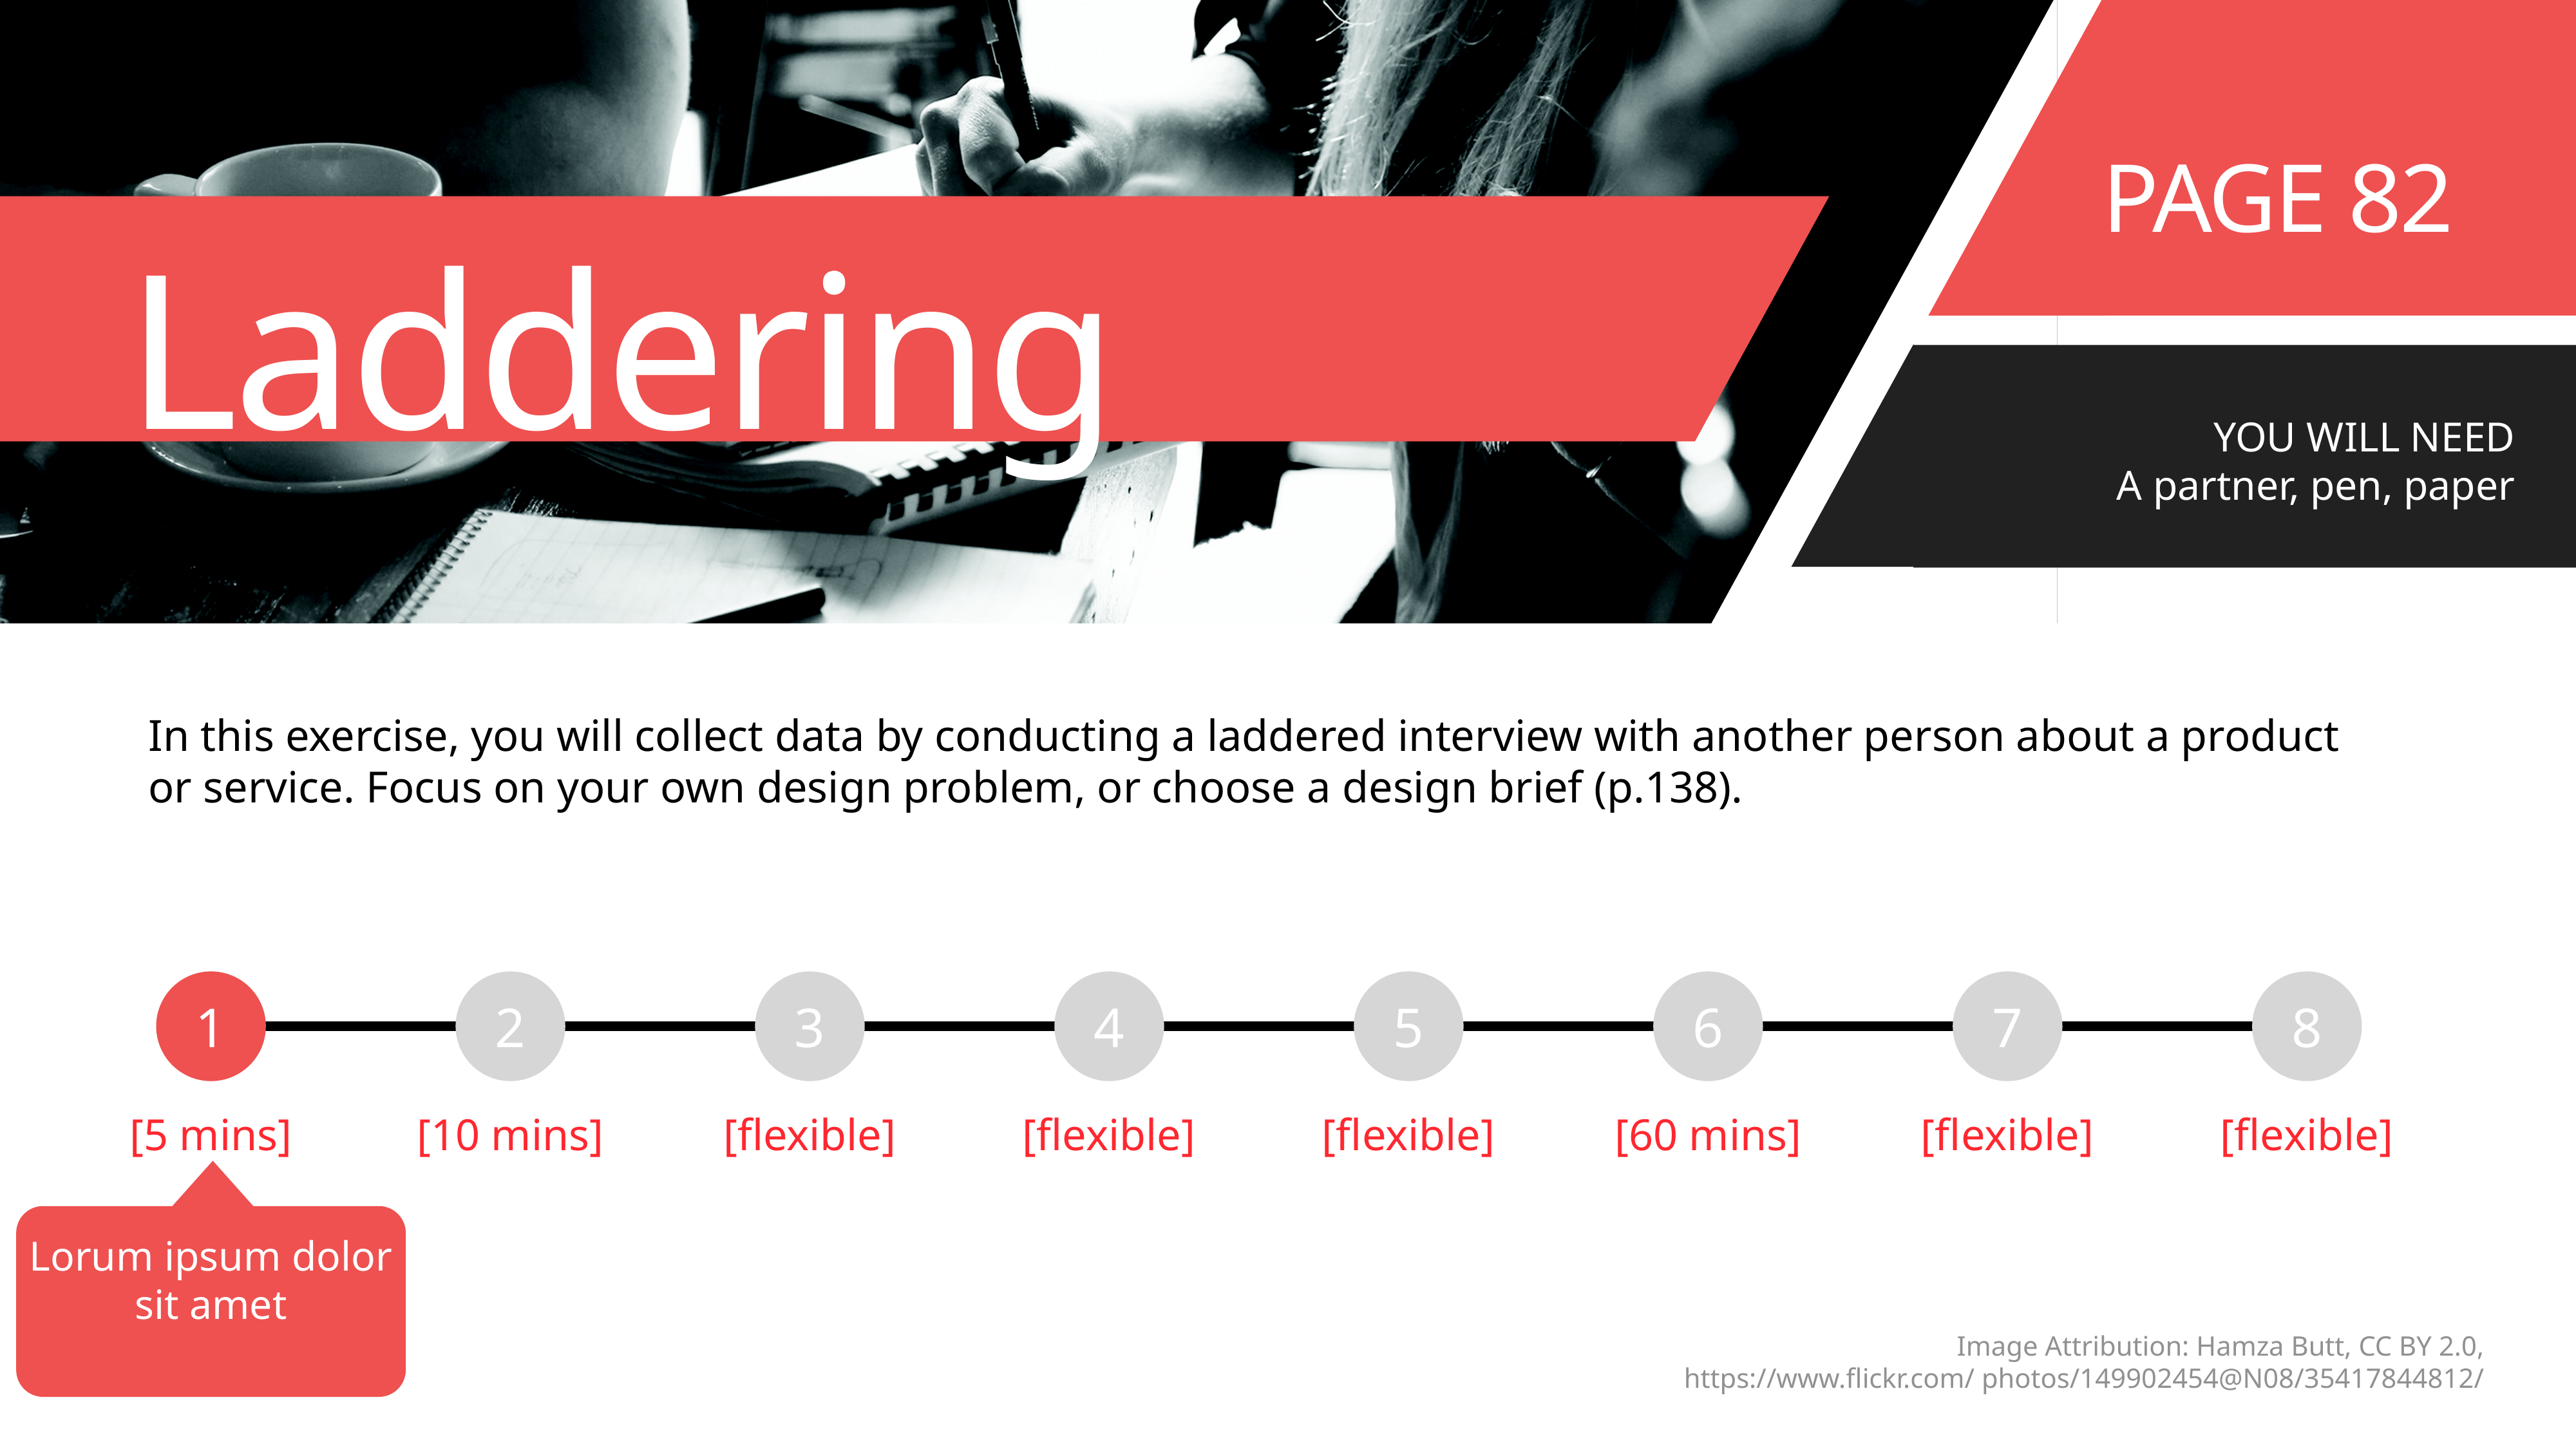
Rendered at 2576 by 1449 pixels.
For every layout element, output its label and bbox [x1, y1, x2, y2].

text_box [0, 0, 2576, 1401]
